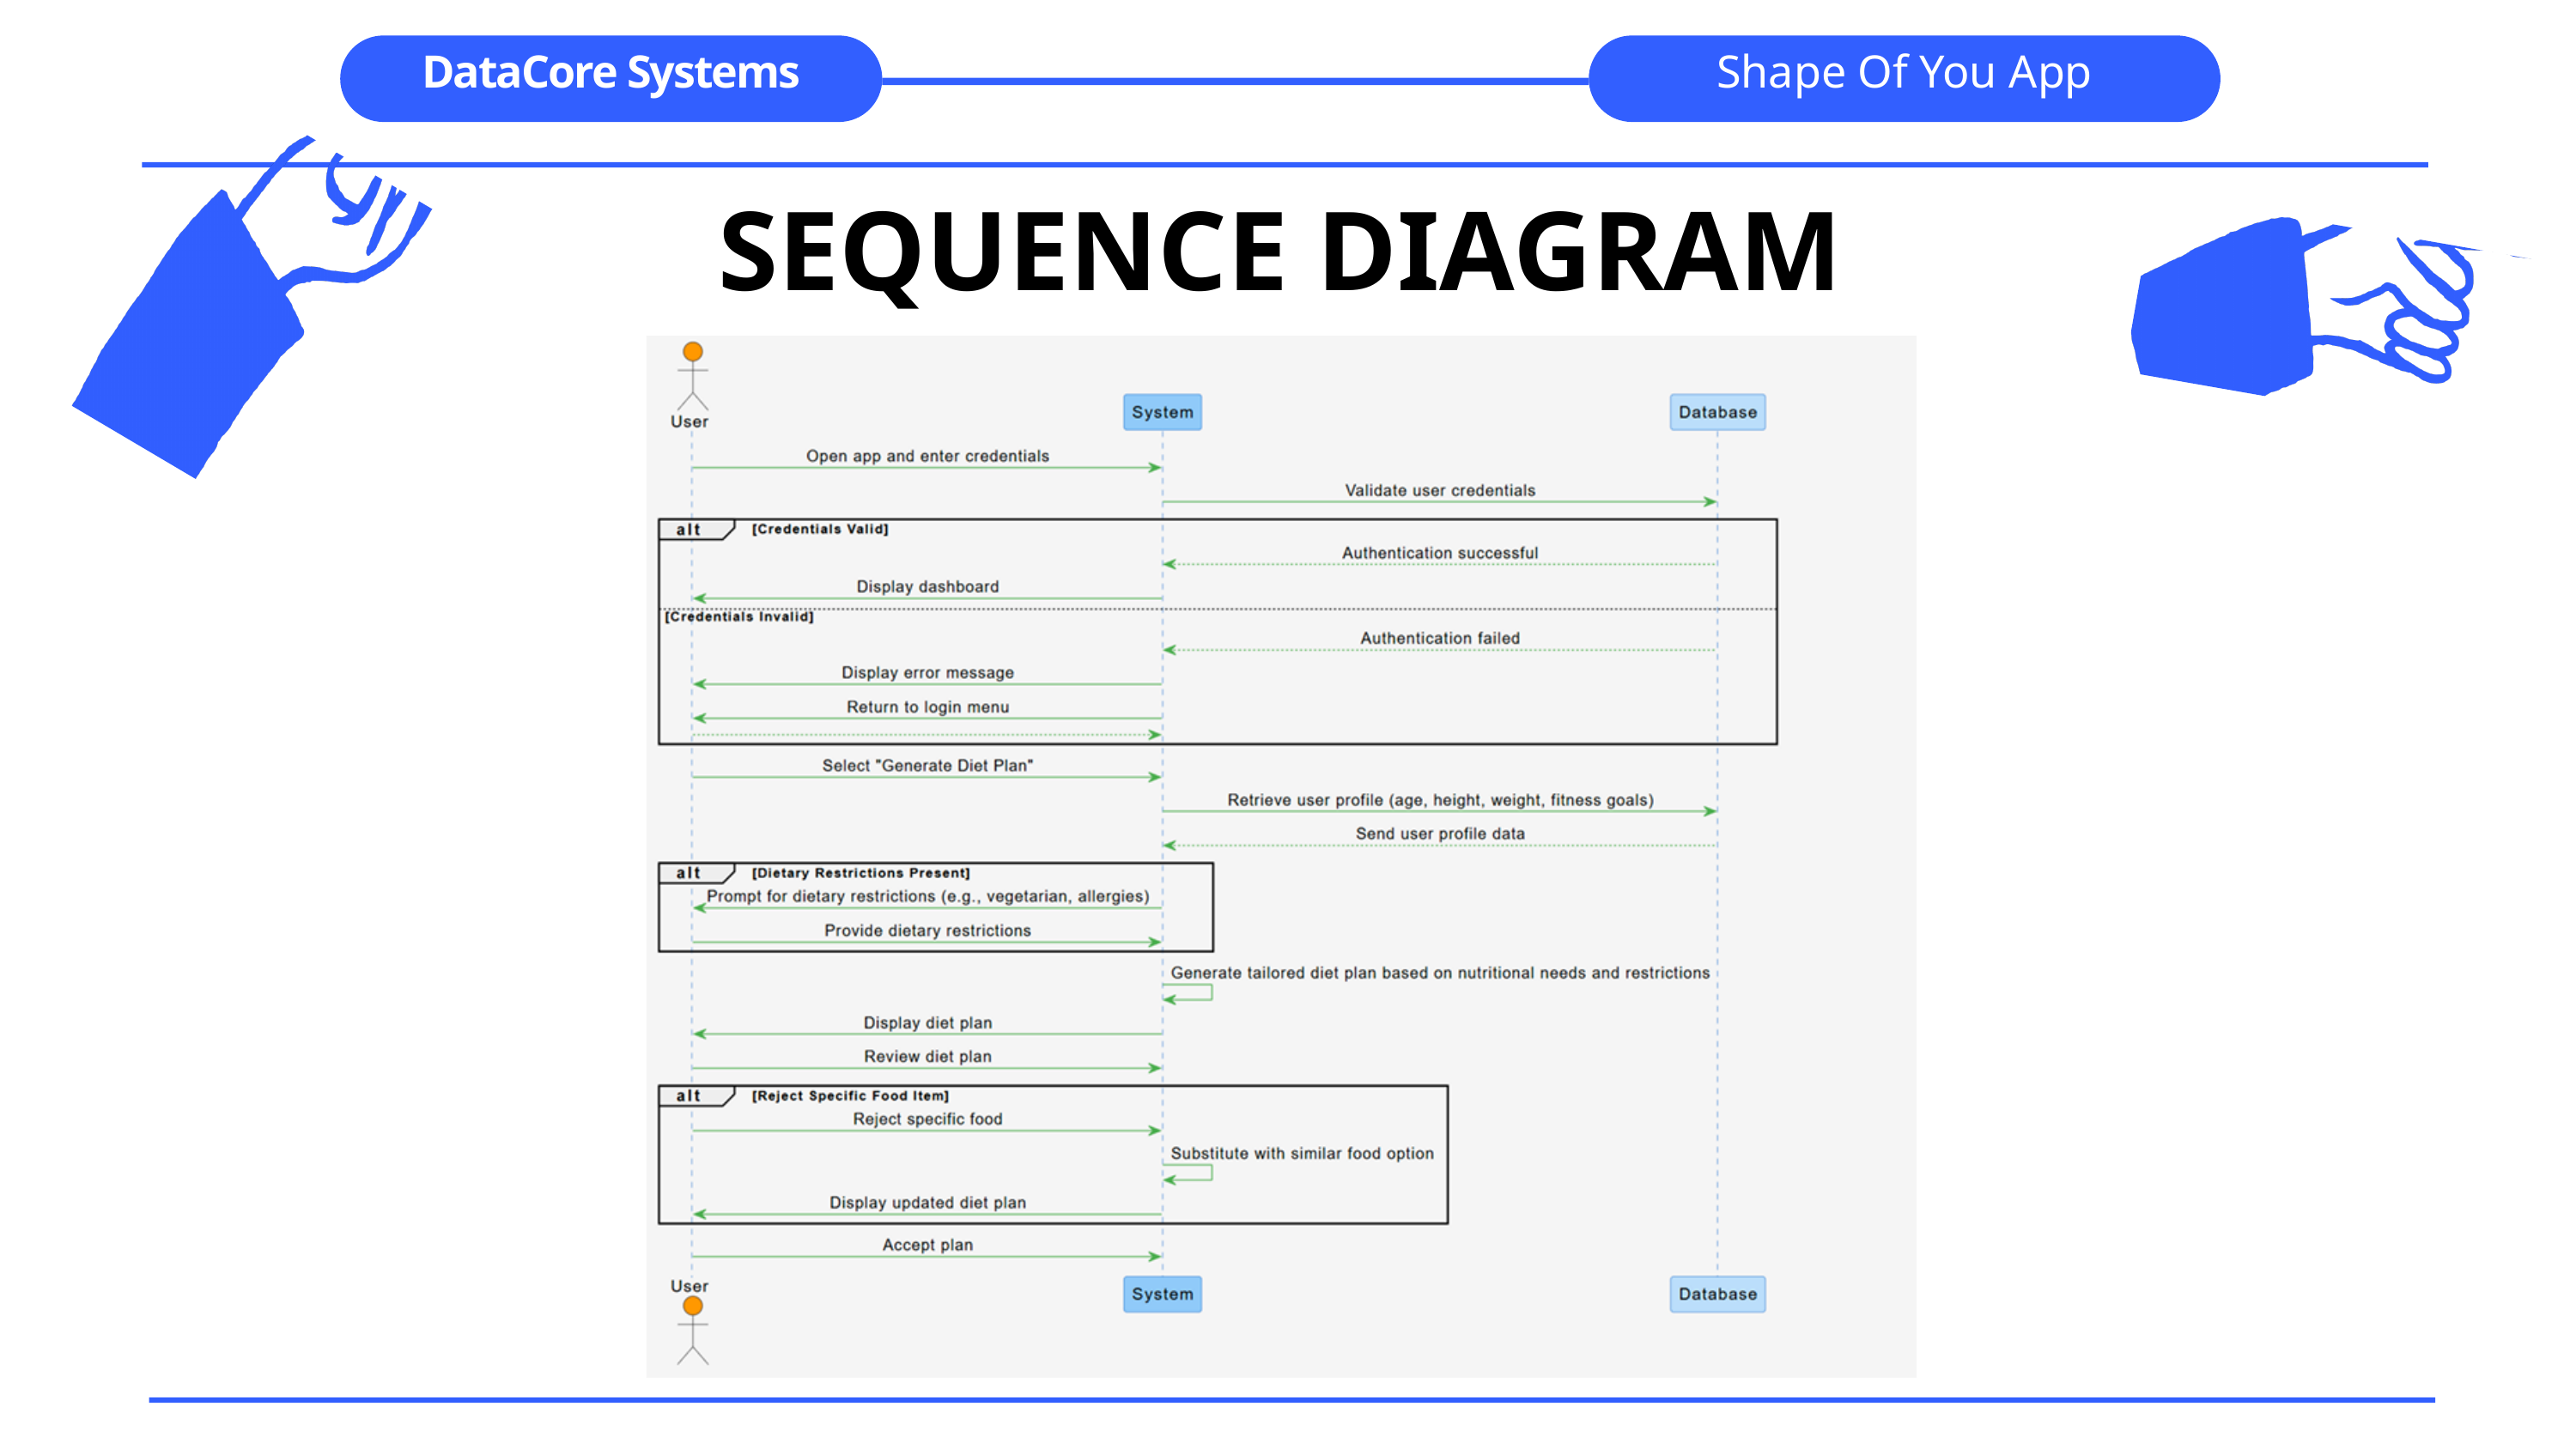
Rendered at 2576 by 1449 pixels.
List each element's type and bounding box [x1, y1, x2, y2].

text_box [149, 0, 2429, 1108]
text_box [68, 0, 2508, 1187]
text_box [339, 35, 2221, 123]
text_box [644, 1194, 1917, 1378]
text_box [2512, 255, 2547, 440]
